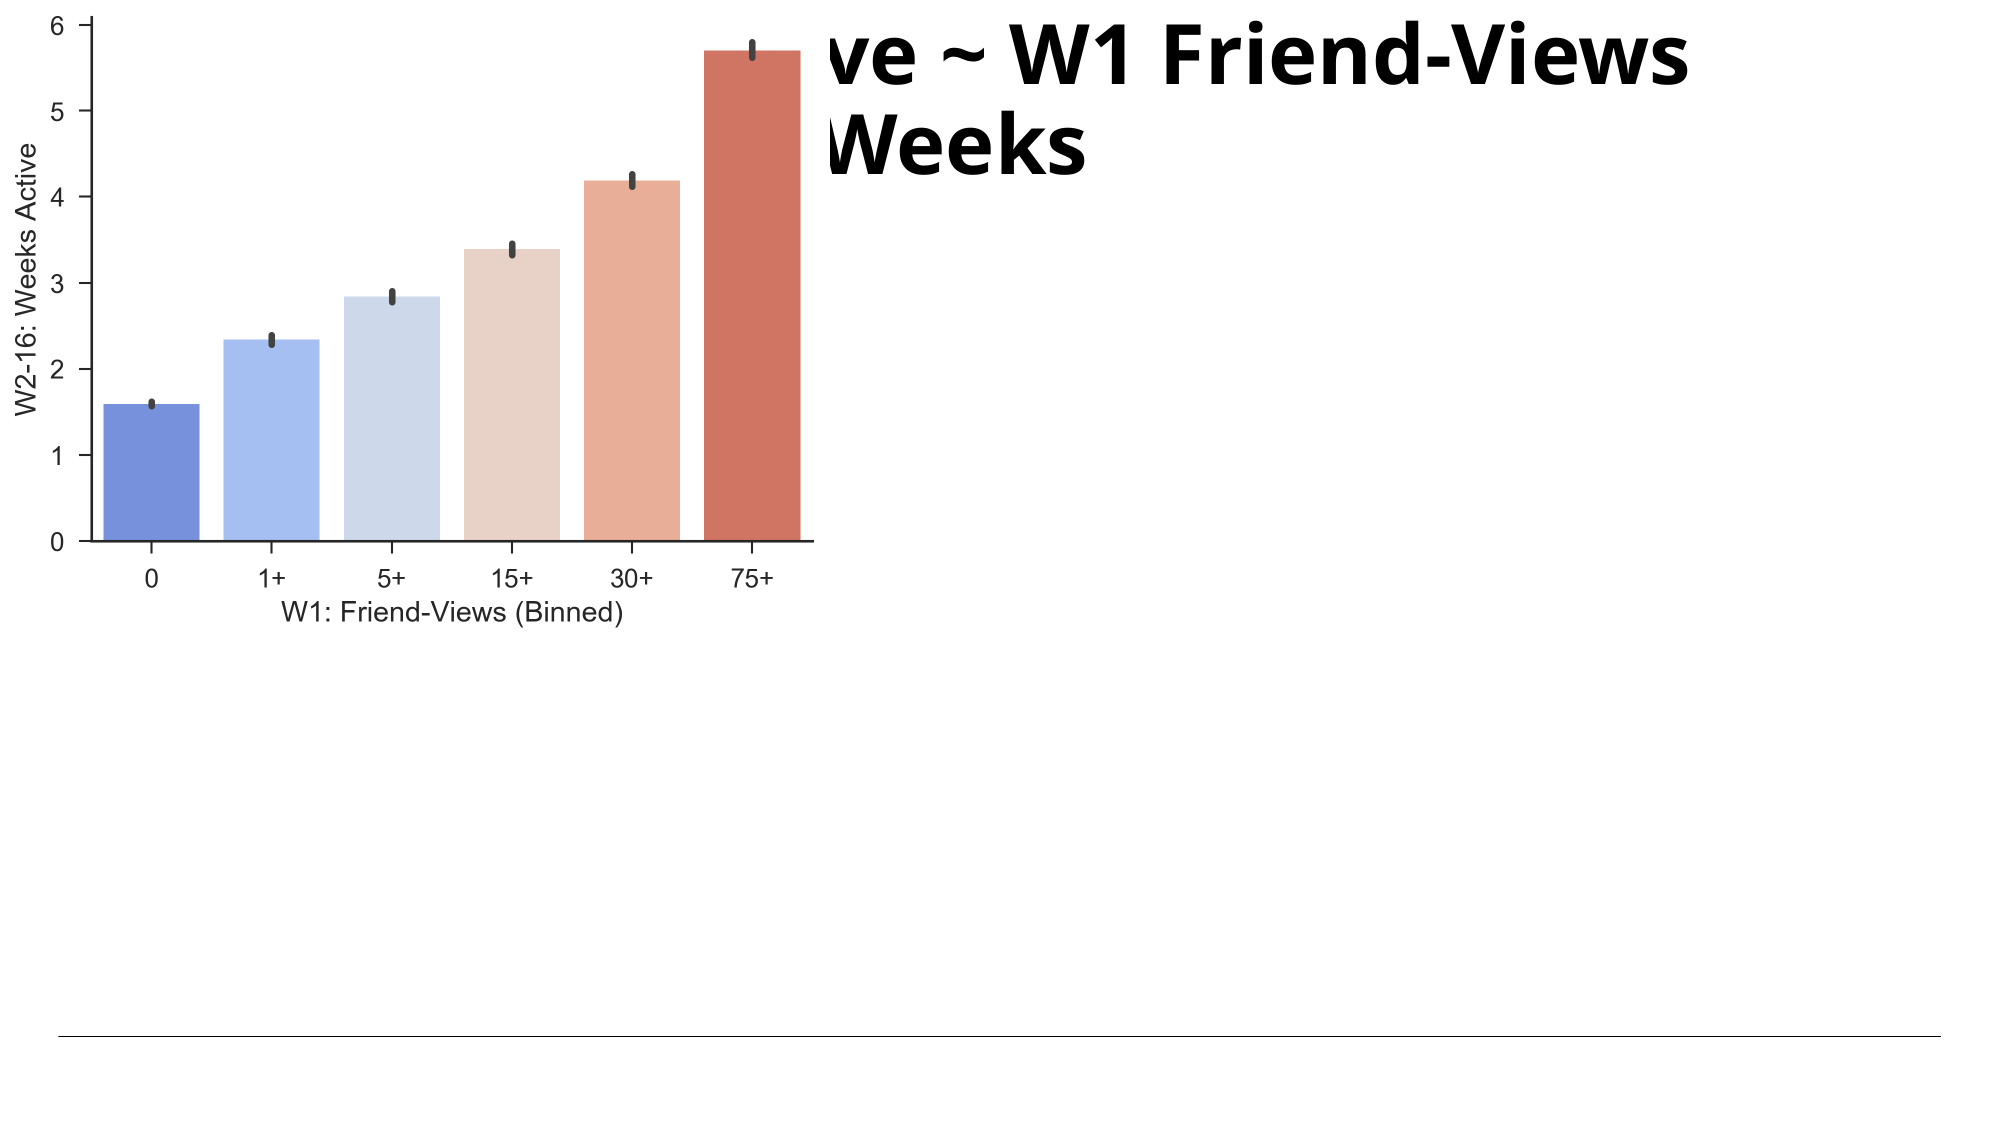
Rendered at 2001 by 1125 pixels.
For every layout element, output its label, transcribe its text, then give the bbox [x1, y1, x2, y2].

picture [0, 0, 830, 642]
title W2-16: Weeks Active ~ W1 Friend-Views (Binned) - First 16 Weeks [830, 38, 1942, 166]
